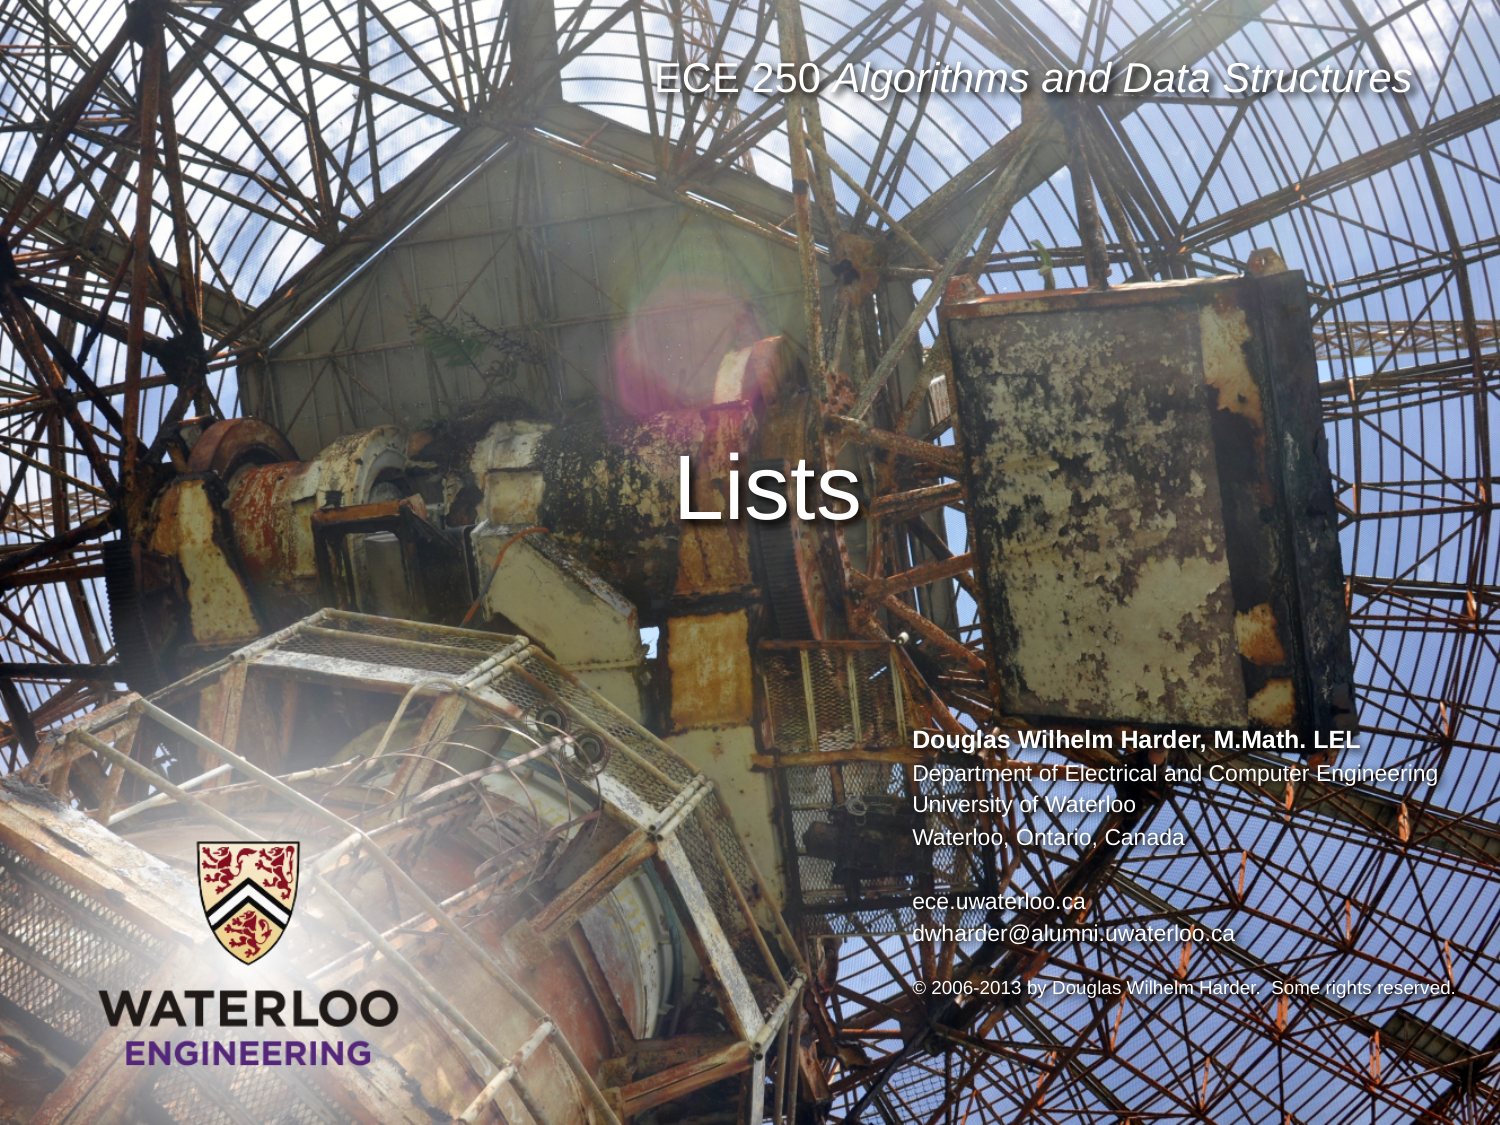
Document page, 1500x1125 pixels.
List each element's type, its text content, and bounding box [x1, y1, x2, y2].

picture [0, 0, 1500, 1125]
text_box Lists [88, 420, 1447, 546]
